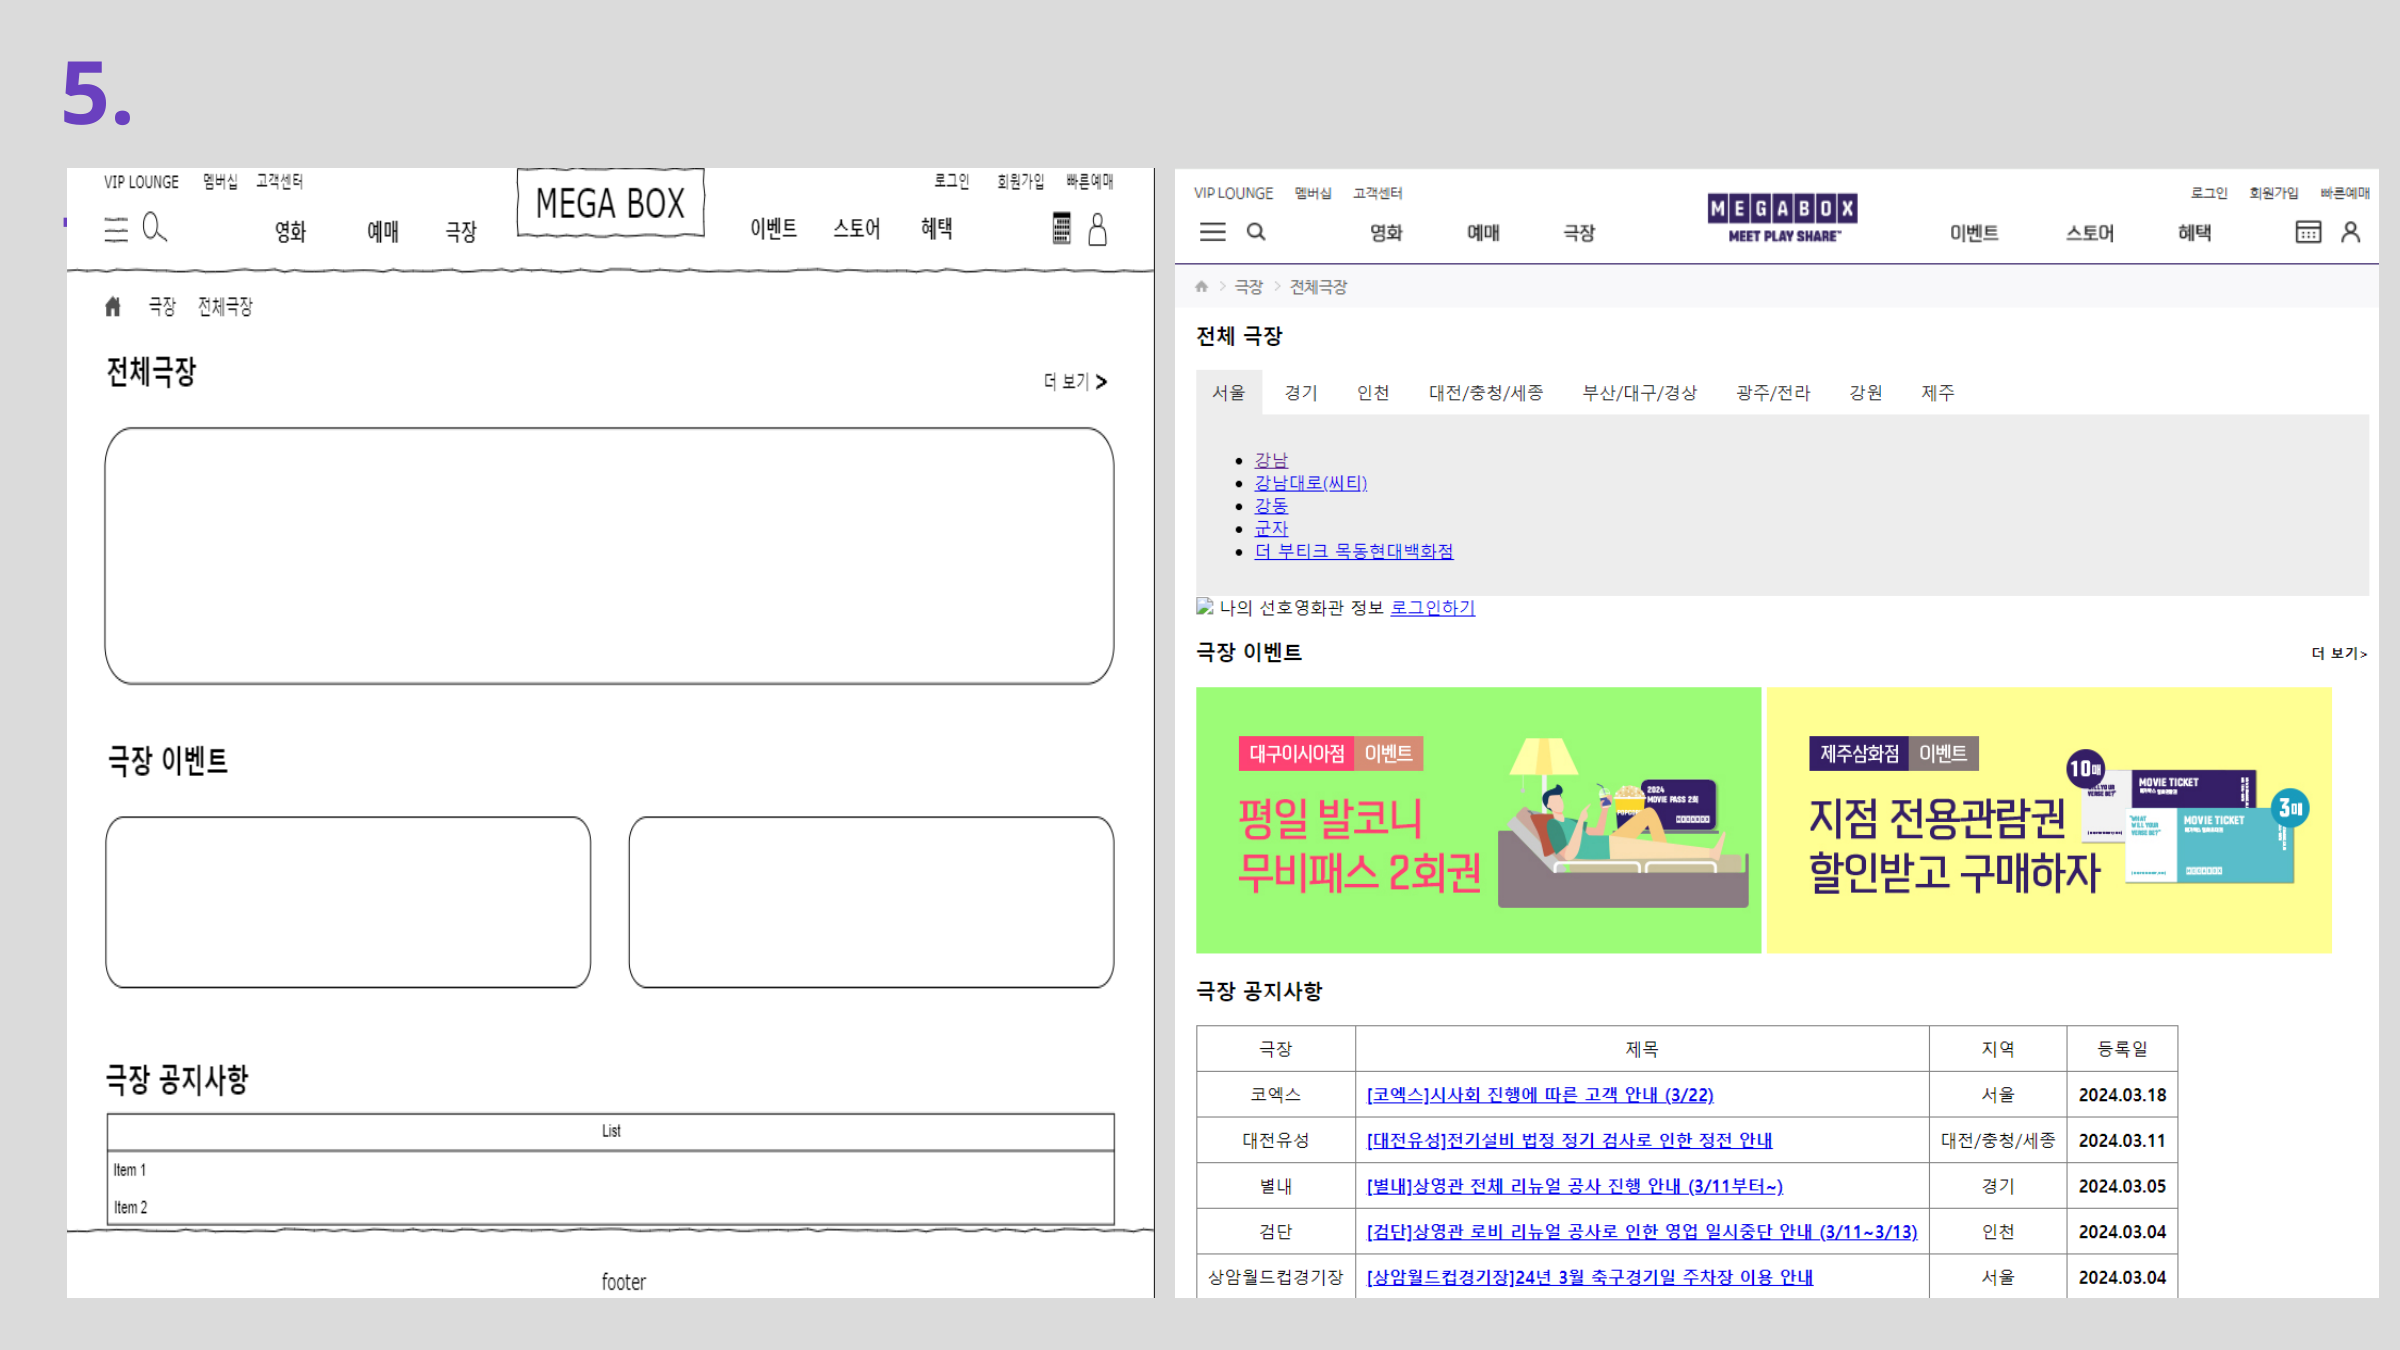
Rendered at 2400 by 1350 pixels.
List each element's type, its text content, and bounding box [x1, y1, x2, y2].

text_box 5. 극장 [52, 0, 338, 284]
picture [1175, 168, 2379, 1298]
picture [67, 168, 1155, 1298]
text_box [0, 0, 2400, 1350]
